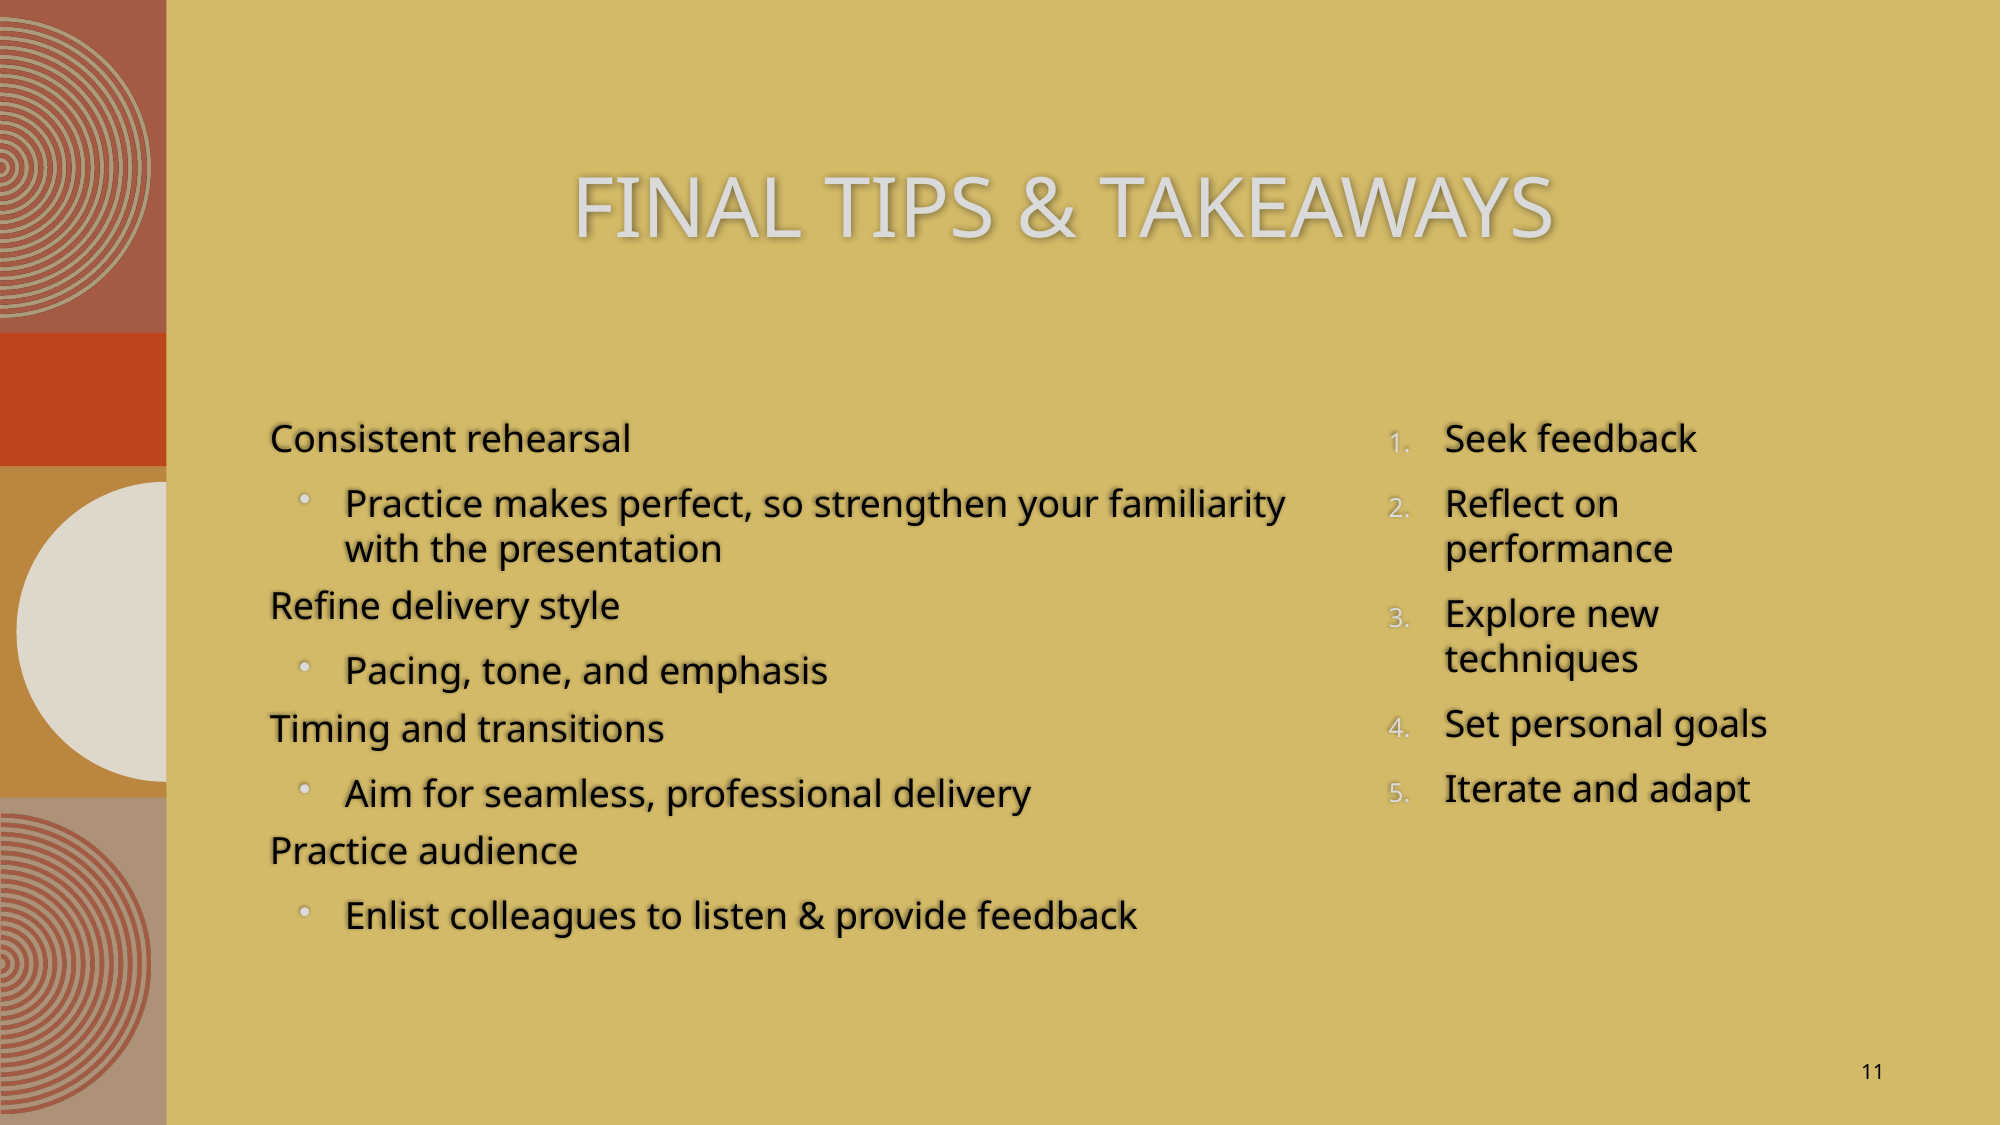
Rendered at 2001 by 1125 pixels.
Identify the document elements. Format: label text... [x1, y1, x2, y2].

slide_number 11 [1824, 1042, 1900, 1103]
title Final tips & takeaways​ [254, 146, 1874, 370]
list Seek feedback​ Reflect on performance​ Explore new techniques​ Set personal goals​ Iterate and adapt [1373, 407, 1874, 1024]
picture [1, 18, 151, 318]
picture [1, 814, 151, 1114]
list Consistent rehearsal​ Practice makes perfect, so strengthen your familiarity with the presentation​ Refine delivery style​ Pacing, tone, and emphasis​ Timing and transitions​ Aim for seamless, professional delivery​ Practice audience Enlist colleagues to listen & provide feedback​ [254, 407, 1318, 1004]
